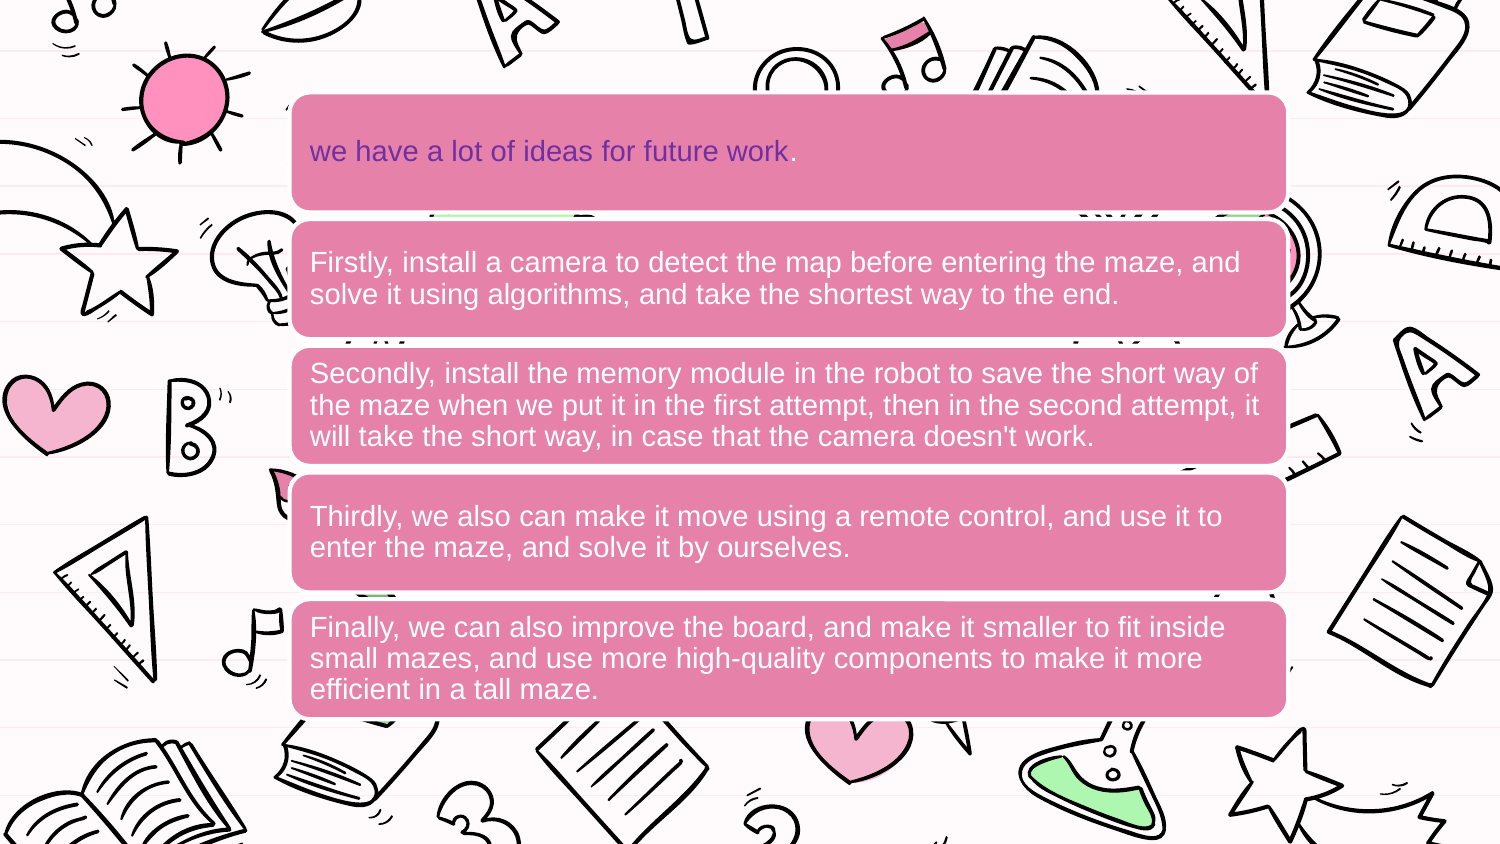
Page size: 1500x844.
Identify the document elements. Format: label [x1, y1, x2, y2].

text_box [0, 737, 256, 844]
text_box [1227, 726, 1454, 844]
text_box [0, 136, 180, 323]
text_box [877, 16, 947, 85]
text_box [289, 86, 1289, 726]
text_box [455, 0, 561, 69]
text_box [923, 734, 1003, 756]
text_box [52, 515, 158, 689]
text_box [1008, 734, 1175, 844]
text_box [1294, 413, 1342, 547]
text_box [943, 34, 1187, 85]
text_box [1164, 0, 1270, 85]
text_box [436, 780, 529, 844]
text_box [1325, 514, 1495, 689]
text_box [1392, 326, 1481, 443]
text_box [220, 606, 284, 690]
text_box [789, 734, 917, 786]
text_box [923, 835, 949, 844]
text_box [120, 41, 252, 165]
text_box [1305, 0, 1473, 119]
text_box [47, 0, 118, 58]
text_box [746, 46, 882, 85]
text_box [534, 734, 710, 844]
text_box [260, 0, 381, 43]
text_box [1386, 174, 1500, 273]
text_box [164, 377, 233, 478]
text_box [638, 0, 711, 45]
text_box [1294, 186, 1342, 349]
text_box [272, 670, 444, 826]
text_box [268, 468, 284, 618]
text_box [713, 787, 811, 844]
text_box [0, 374, 115, 457]
text_box [198, 209, 284, 327]
